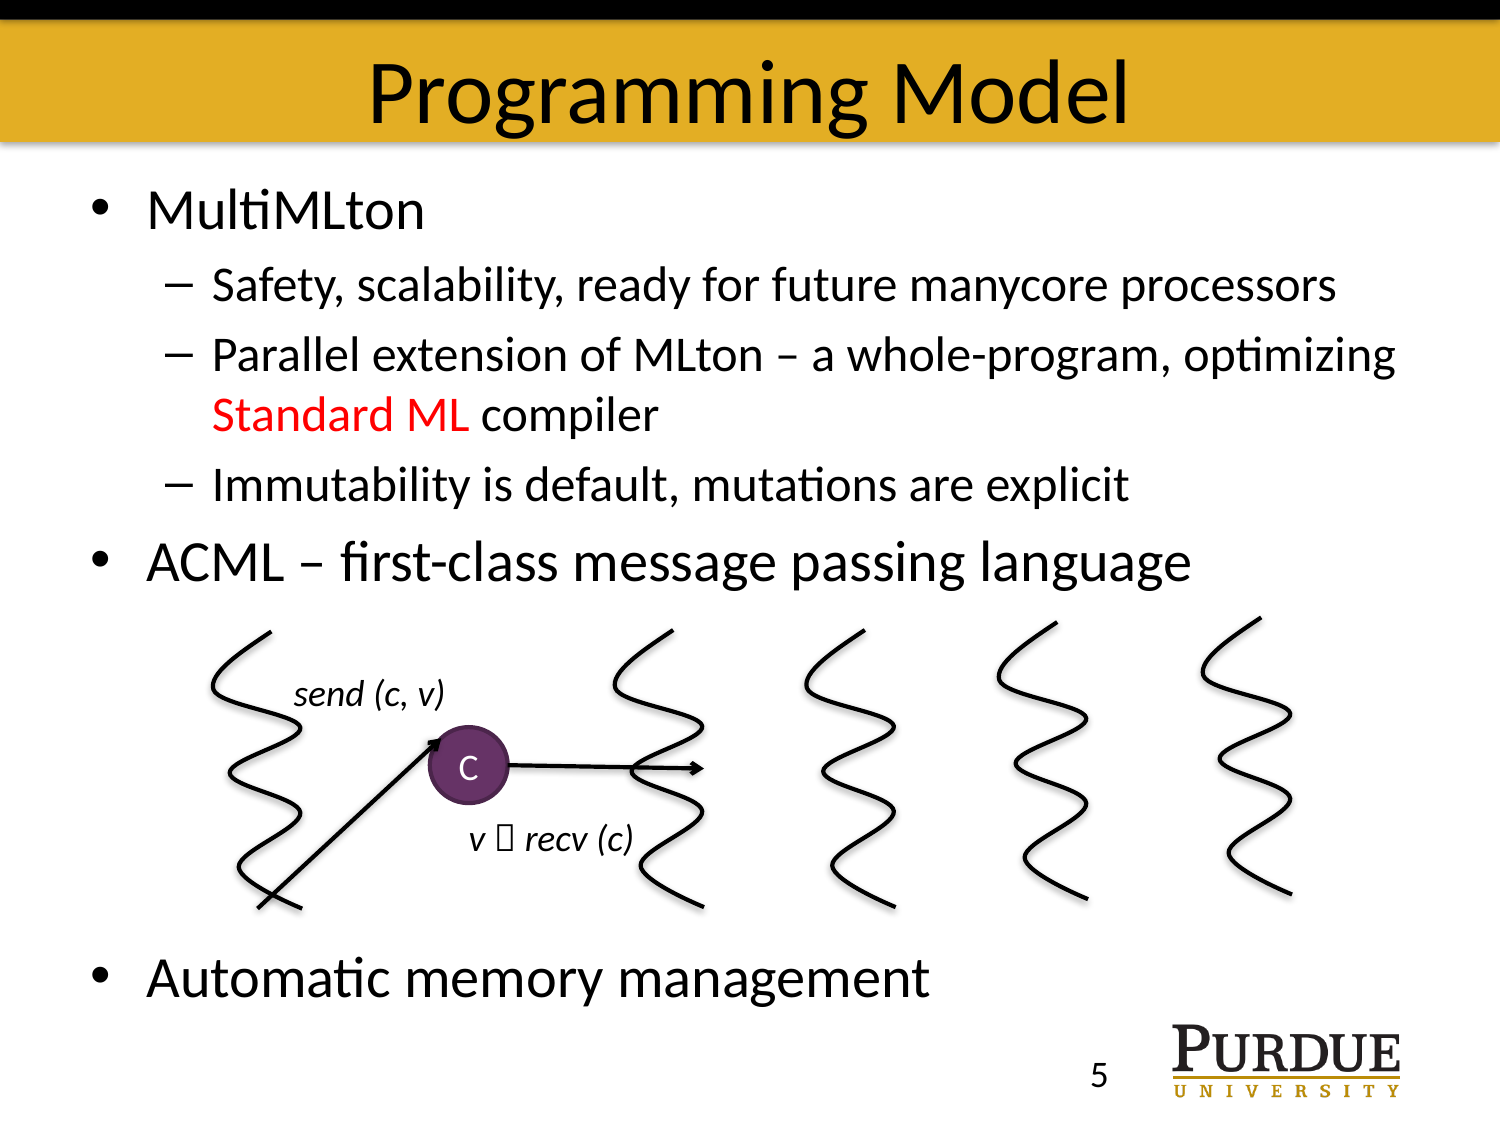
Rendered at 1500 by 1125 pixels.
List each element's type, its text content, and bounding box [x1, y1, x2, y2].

slide_number 5 [1074, 1054, 1425, 1103]
text_box Automatic memory management [74, 931, 1425, 1054]
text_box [212, 617, 1293, 909]
list MultiMLton Safety, scalability, ready for future manycore processors Parallel extension of MLton – a whole-program, optimizing Standard ML compiler Immutability is default, mutations are explicit ACML – first-class message passing language [75, 163, 1425, 571]
title Programming Model [75, 19, 1425, 142]
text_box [272, 660, 663, 868]
